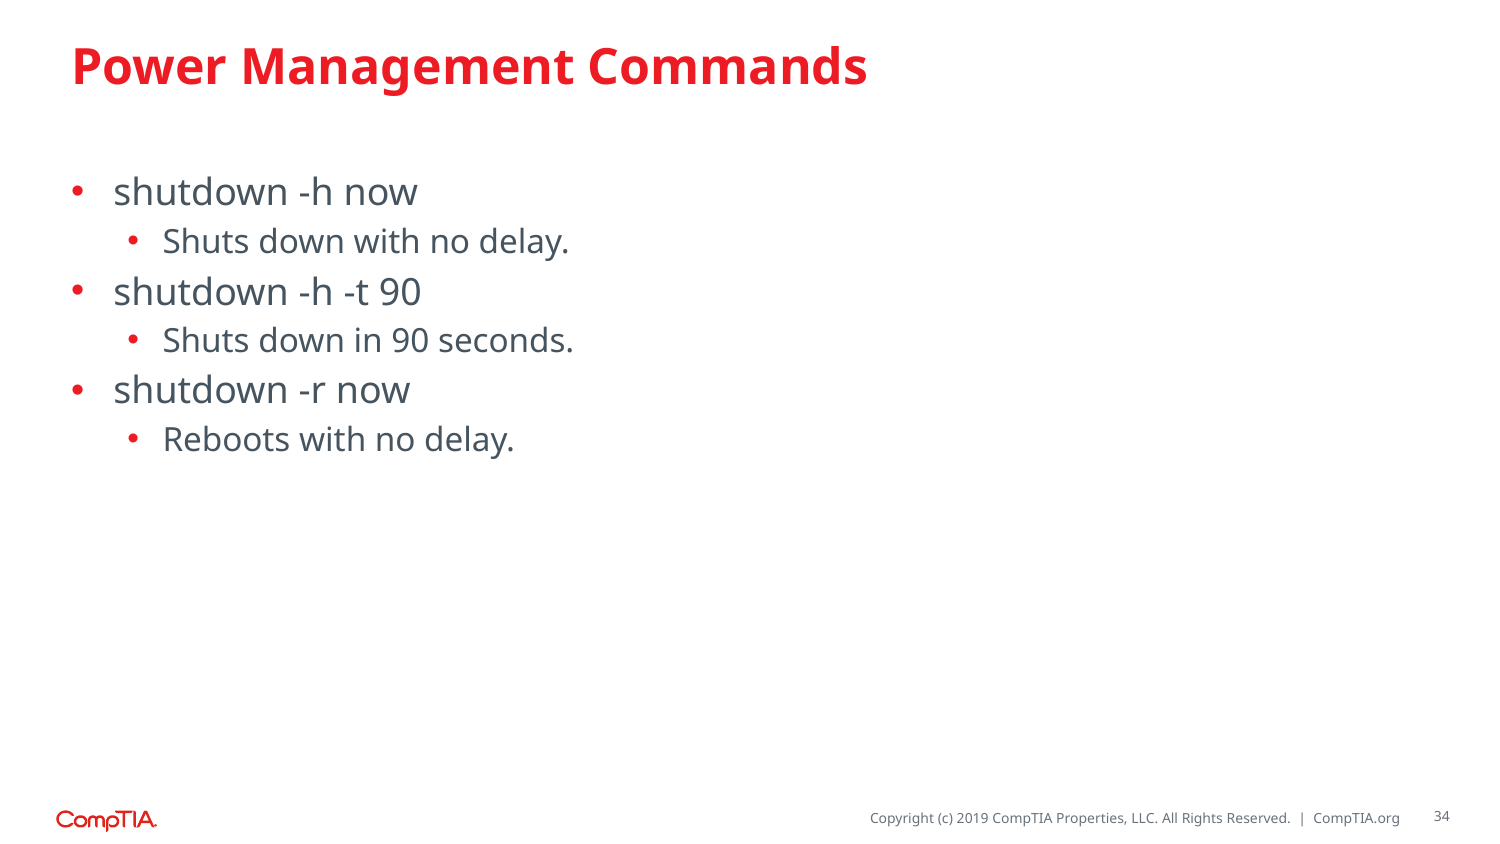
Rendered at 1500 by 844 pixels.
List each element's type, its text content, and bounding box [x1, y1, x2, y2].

slide_number 34 [1407, 800, 1450, 835]
list shutdown -h now Shuts down with no delay. shutdown -h -t 90 Shuts down in 90 seconds. shutdown -r now Reboots with no delay. [56, 160, 1444, 746]
title Power Management Commands [56, 12, 1444, 117]
